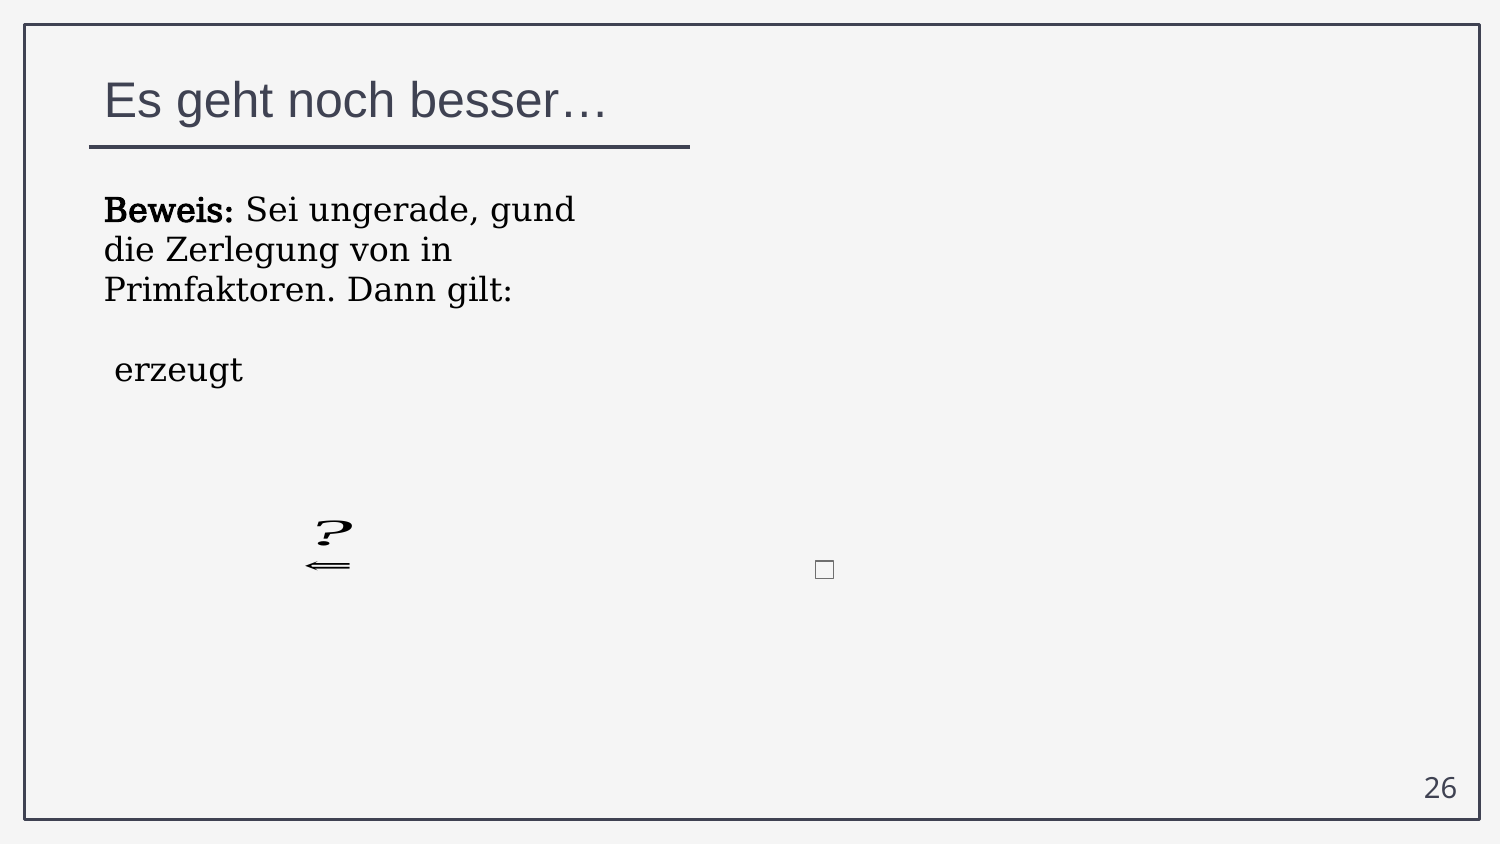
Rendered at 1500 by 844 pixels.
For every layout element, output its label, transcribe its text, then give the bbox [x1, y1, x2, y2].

text_box [814, 559, 835, 581]
text_box 26 [1409, 762, 1489, 812]
text_box Es geht noch besser… [88, 52, 691, 146]
